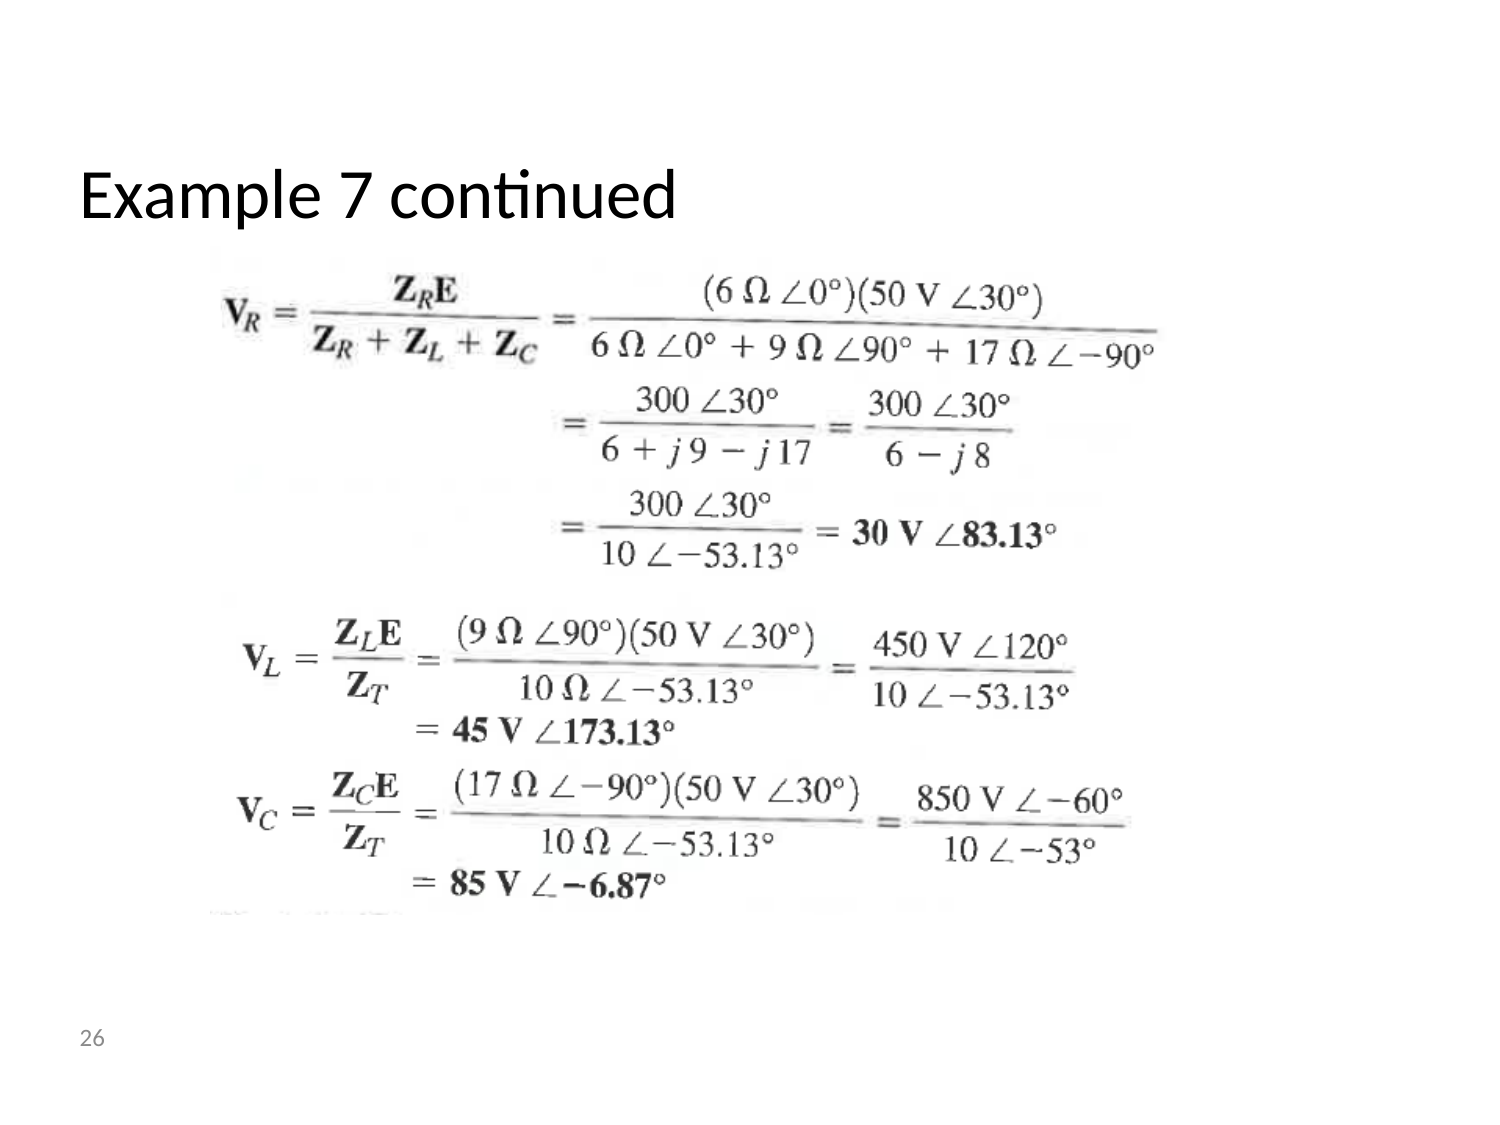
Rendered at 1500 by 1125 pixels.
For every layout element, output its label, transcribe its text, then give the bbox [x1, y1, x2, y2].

picture [210, 581, 1141, 916]
title Example 7 continued [64, 133, 1338, 247]
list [210, 245, 1199, 583]
slide_number 26 [64, 1006, 415, 1067]
